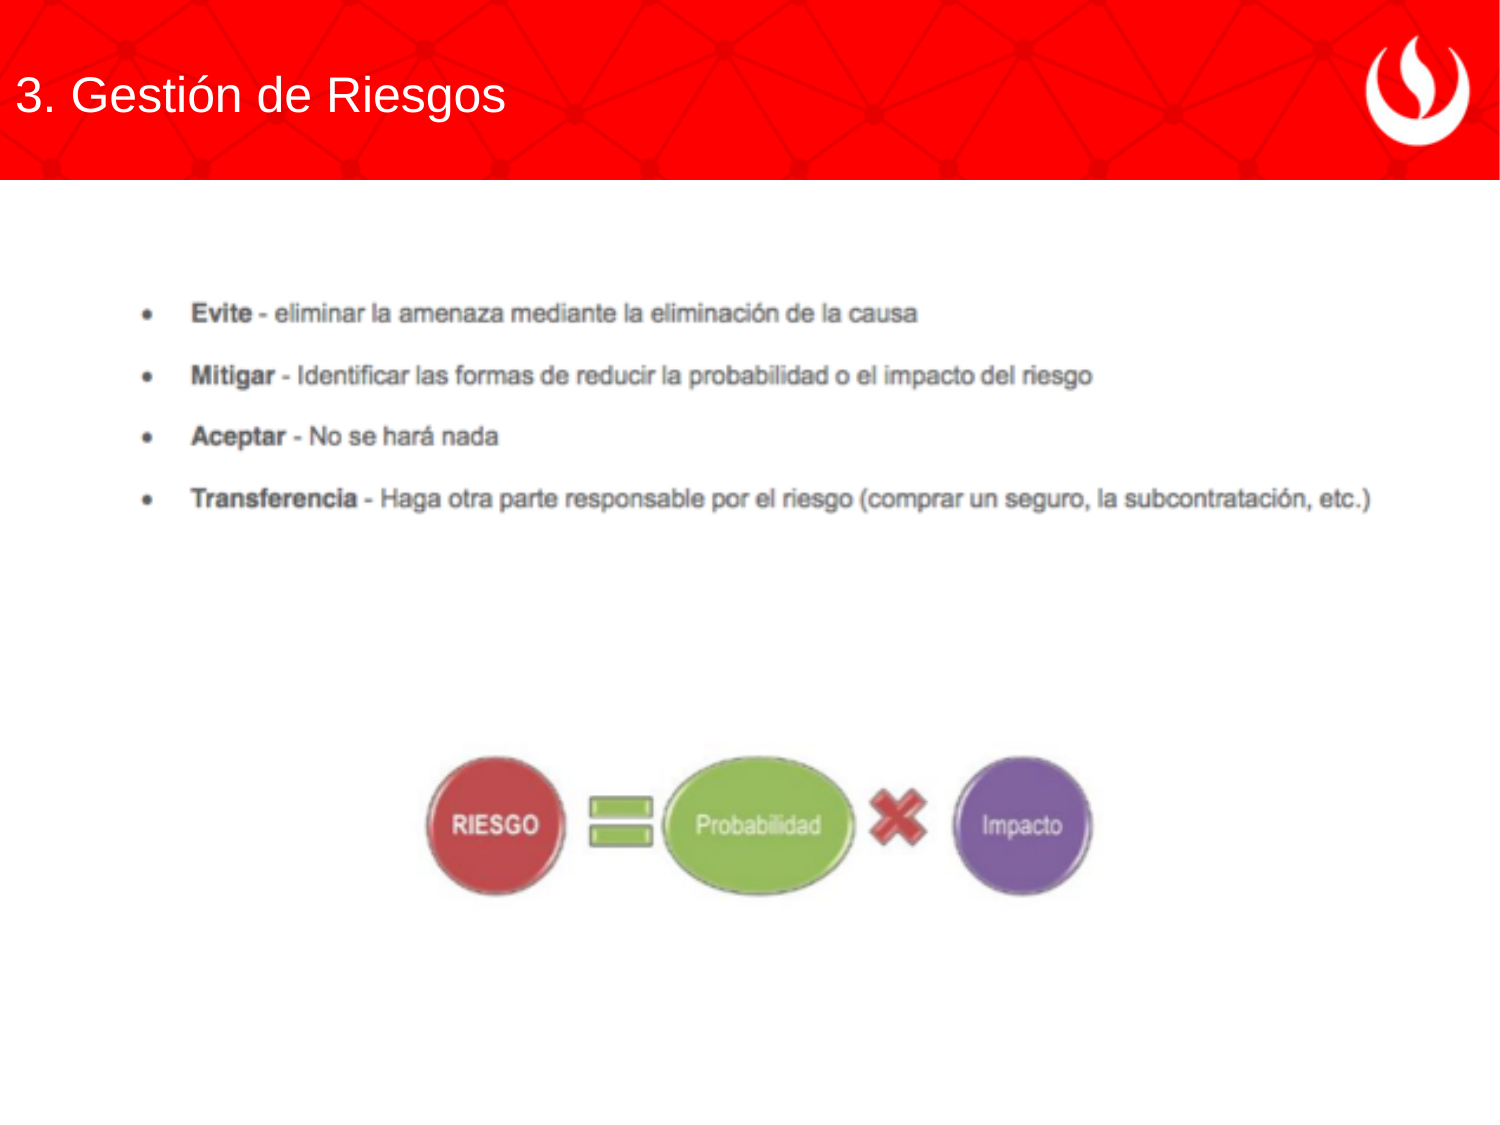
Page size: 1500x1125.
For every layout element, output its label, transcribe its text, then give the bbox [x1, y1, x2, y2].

picture [133, 283, 1394, 917]
title 3. Gestión de Riesgos [0, 0, 1350, 187]
picture [1350, 0, 1500, 180]
